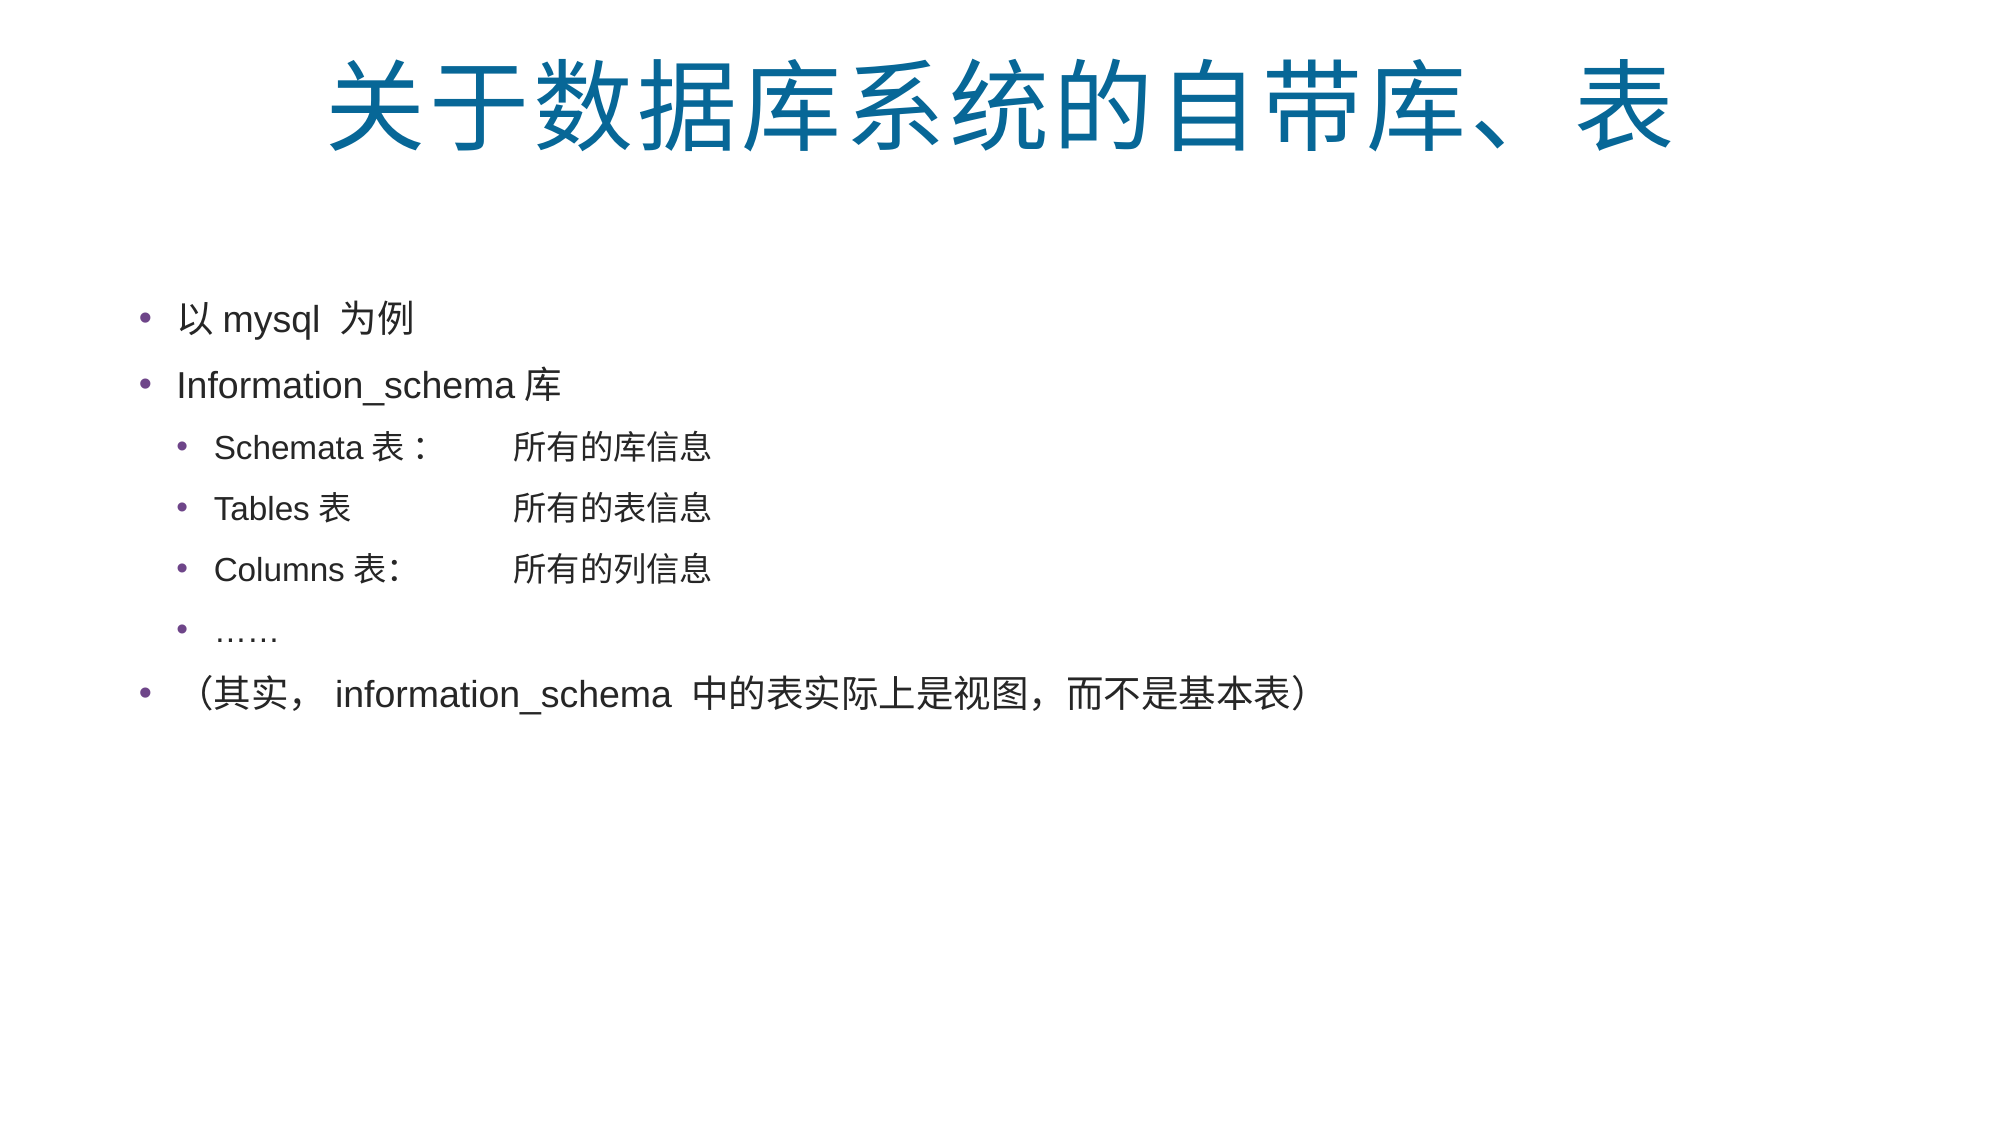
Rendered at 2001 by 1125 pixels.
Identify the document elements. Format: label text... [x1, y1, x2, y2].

title 关于数据库系统的自带库、表 [125, 50, 1876, 250]
list 以mysql 为例 Information_schema库 Schemata表 ： 所有的库信息 Tables表 所有的表信息 Columns表： 所有的列信息 …… （其实，information_schema 中的表实际上是视图，而不是基本表） [123, 287, 1874, 988]
